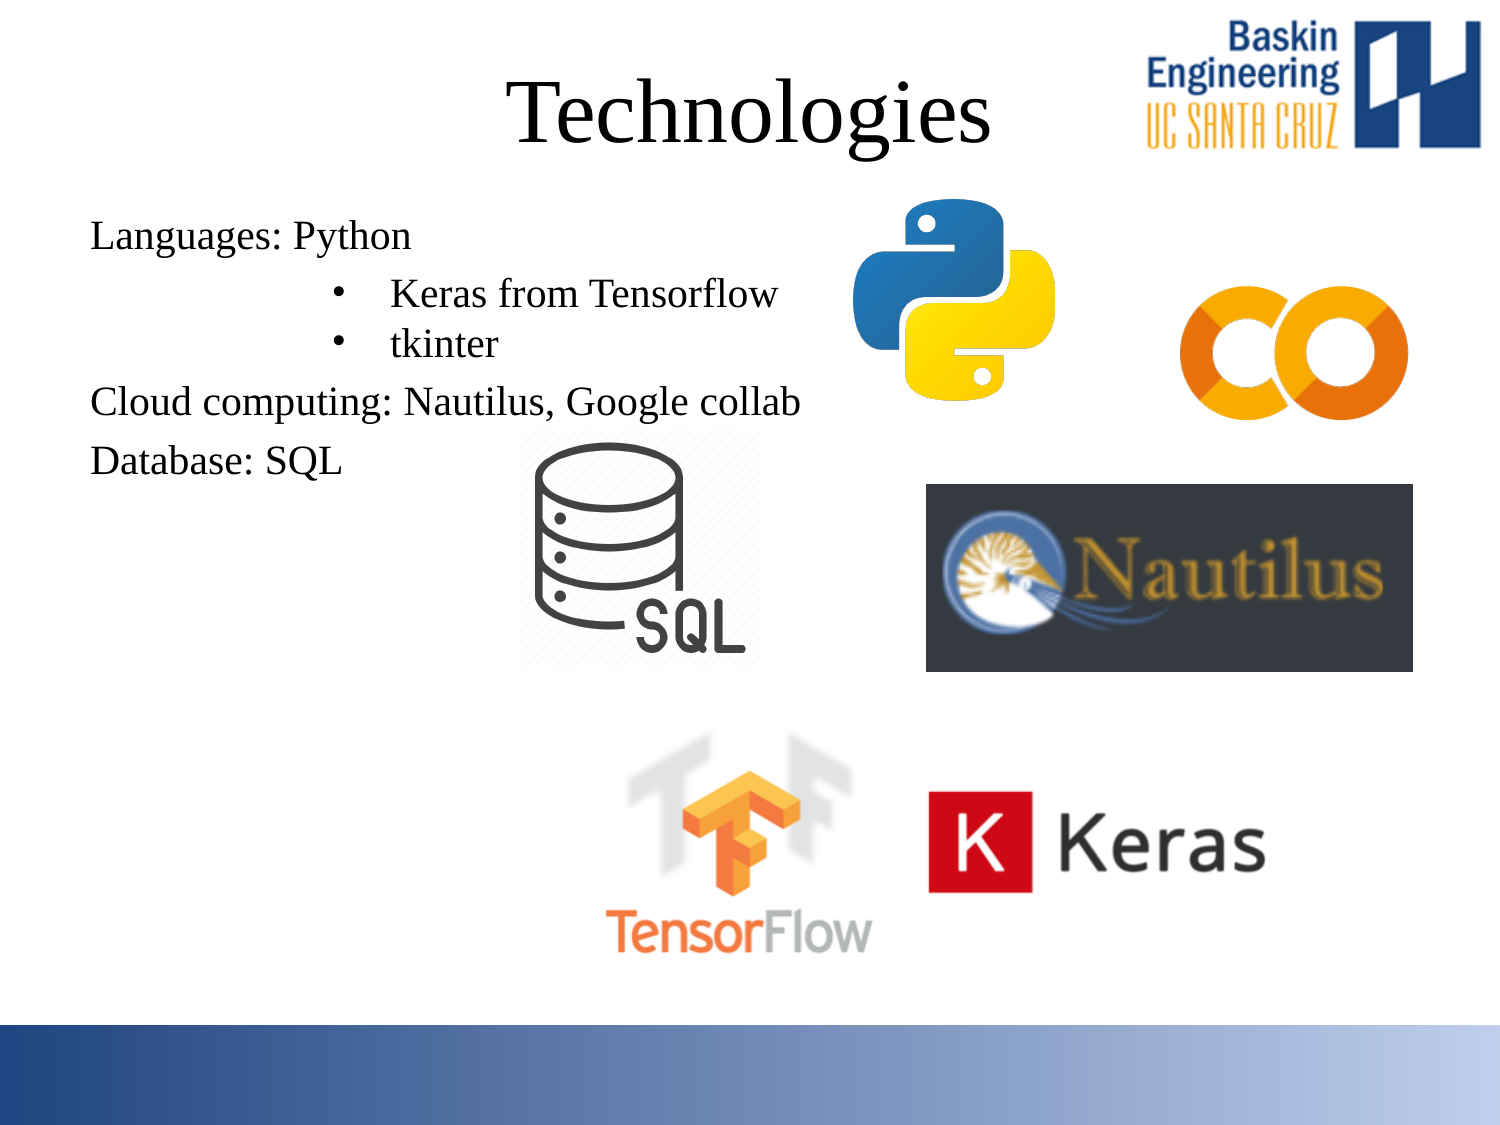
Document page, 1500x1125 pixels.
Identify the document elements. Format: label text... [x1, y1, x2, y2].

picture [578, 716, 1282, 980]
list Languages: Python Keras from Tensorflow tkinter Cloud computing: Nautilus, Google collab Database: SQL [75, 200, 957, 627]
title Technologies [75, 12, 1425, 200]
picture [926, 221, 1426, 672]
picture [1134, 12, 1498, 160]
picture [515, 422, 765, 672]
text_box [0, 1025, 1500, 1125]
picture [853, 199, 1055, 402]
